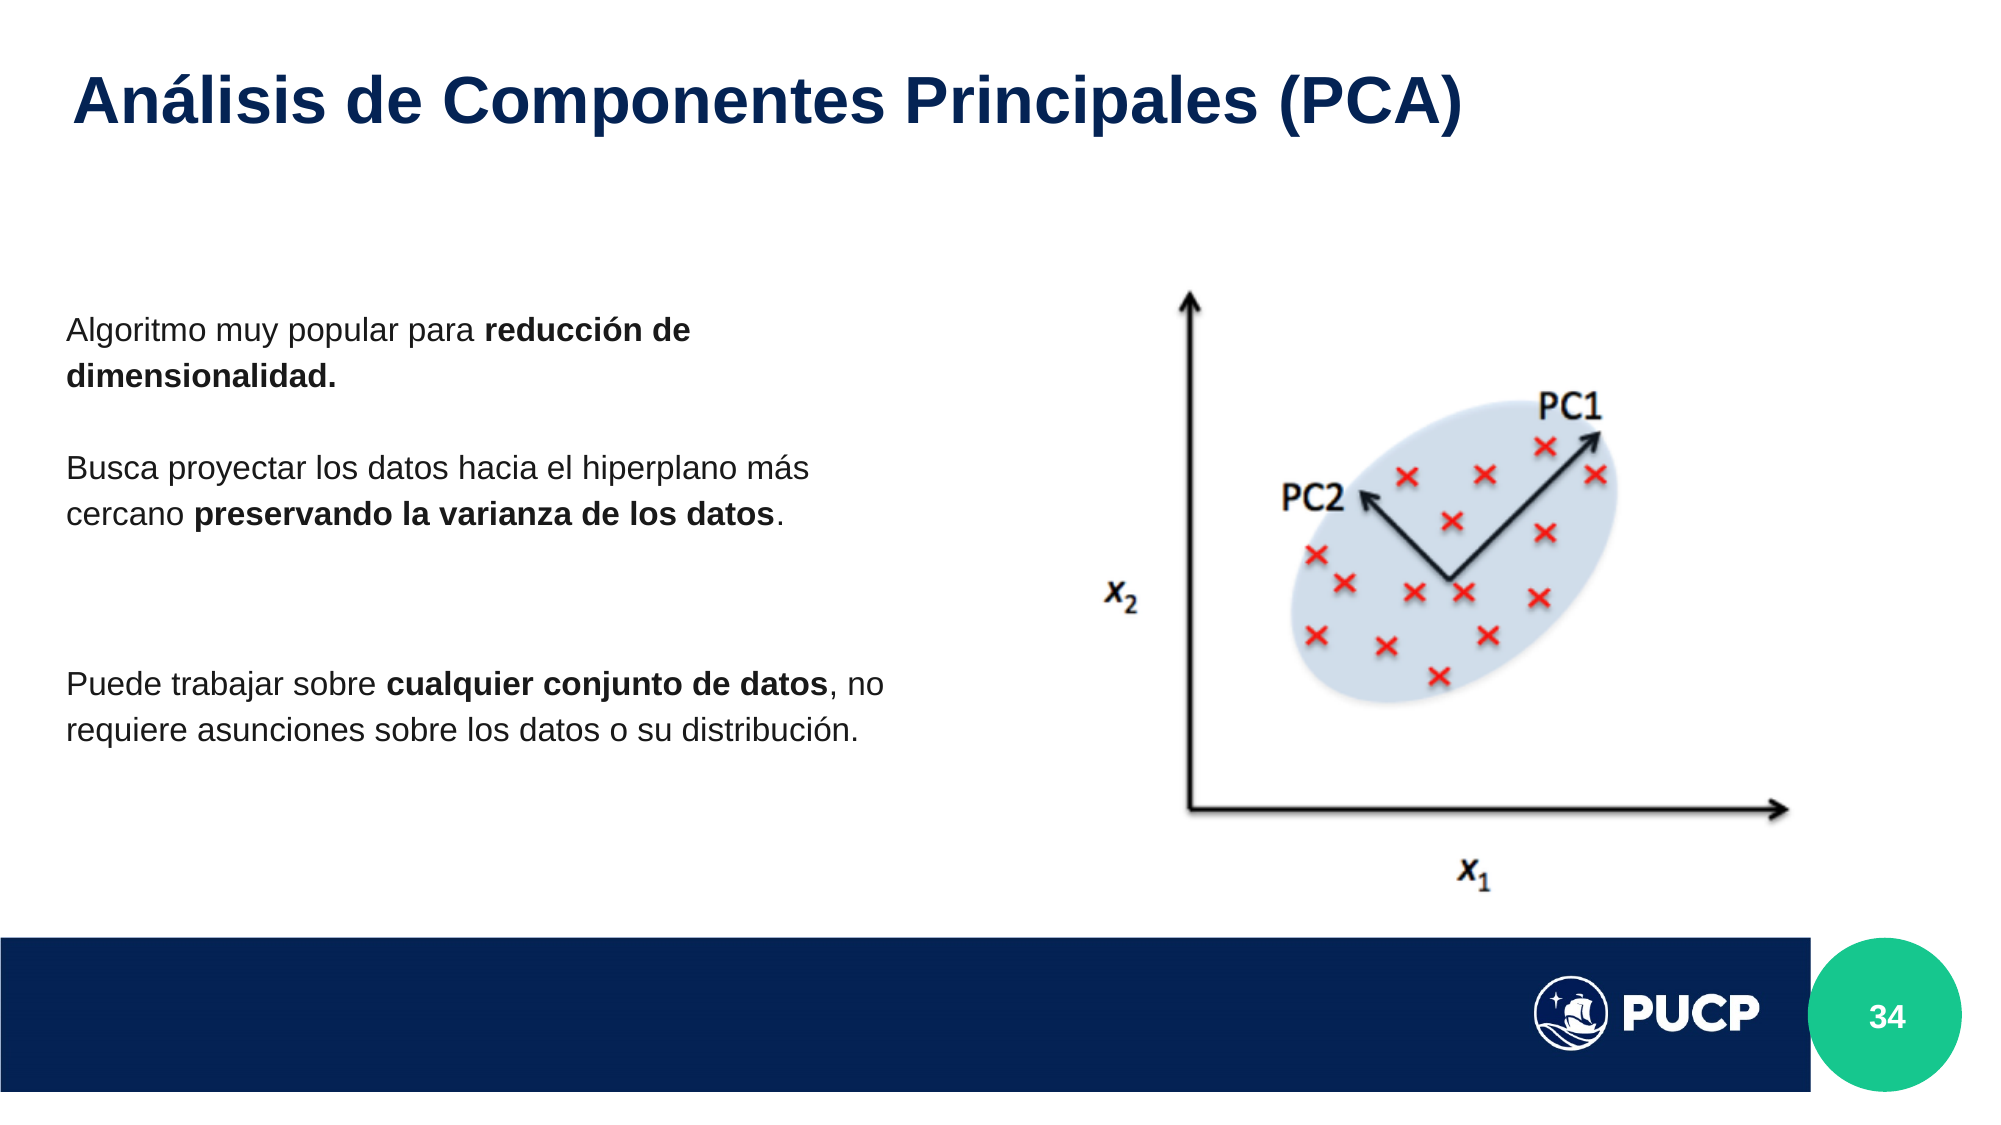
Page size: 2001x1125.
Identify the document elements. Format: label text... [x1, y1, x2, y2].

text_box Análisis de Componentes Principales (PCA) [57, 50, 1837, 153]
picture [0, 937, 1811, 1092]
text_box Puede trabajar sobre cualquier conjunto de datos, no requiere asunciones sobre los datos o su distribución. [51, 640, 917, 811]
text_box Algoritmo muy popular para reducción de dimensionalidad. Busca proyectar los datos hacia el hiperplano más cercano preservando la varianza de los datos. [51, 287, 943, 485]
slide_number 34 [1836, 984, 1939, 1045]
picture [1078, 218, 1837, 920]
